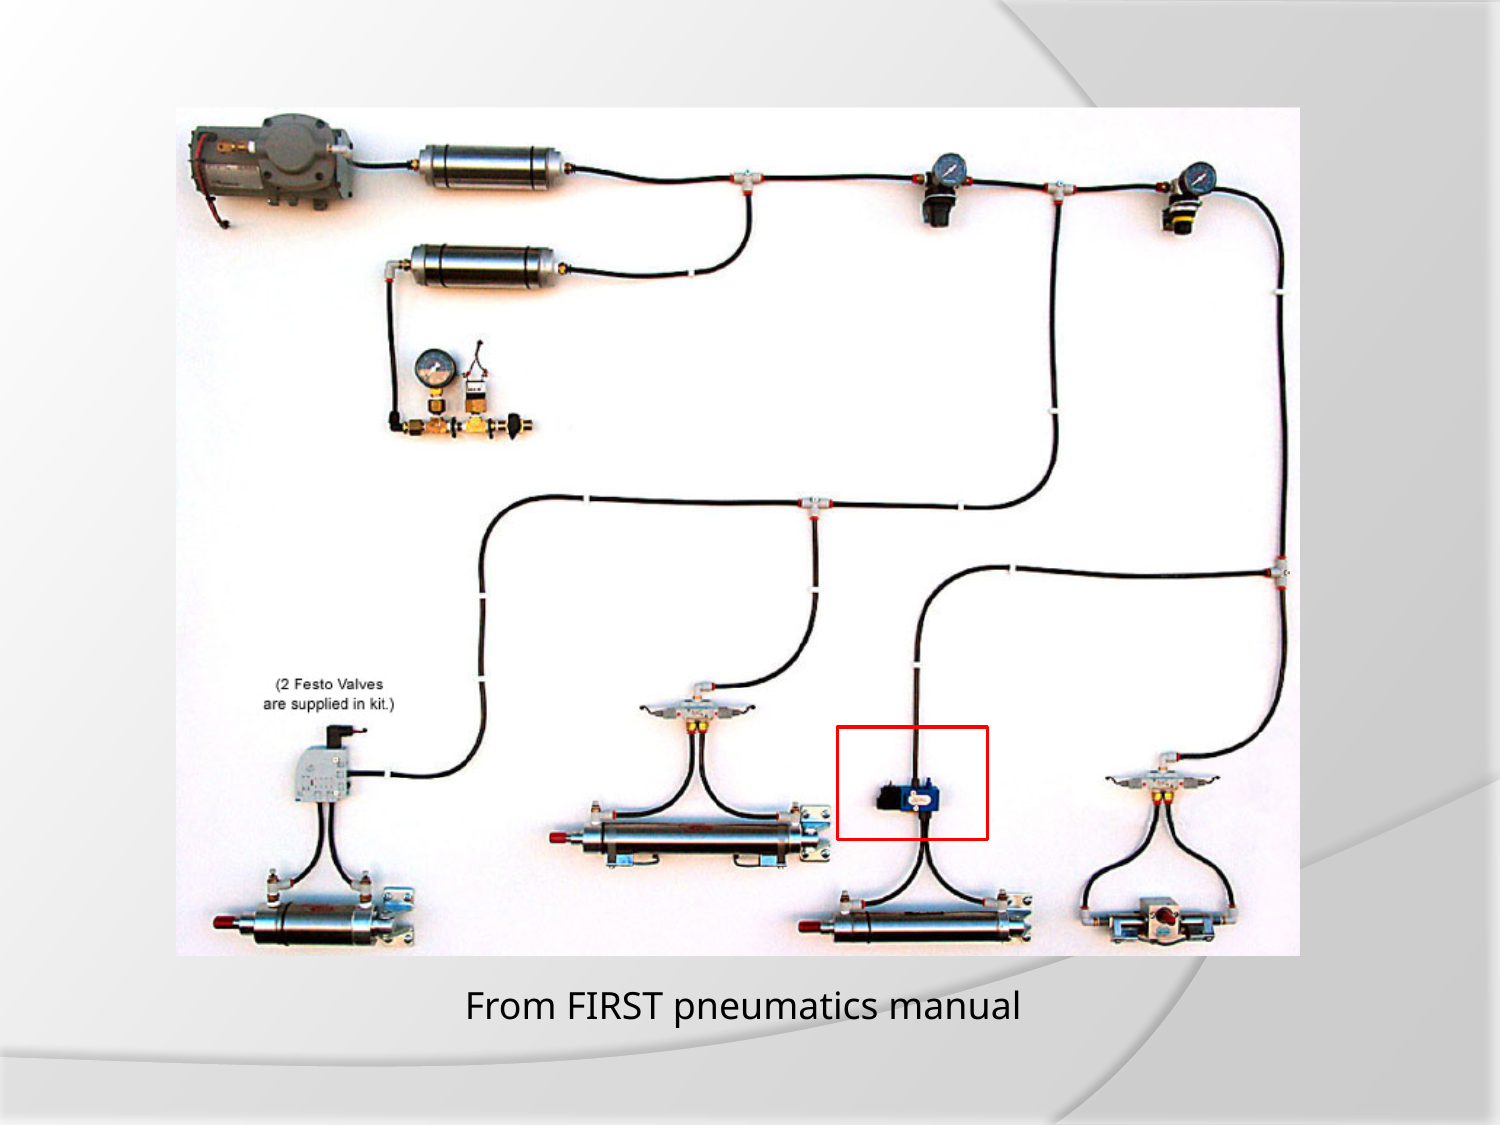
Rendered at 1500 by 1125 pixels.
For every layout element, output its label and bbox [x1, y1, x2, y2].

picture [1171, 108, 1299, 956]
picture [313, 0, 1162, 1095]
picture [177, 108, 305, 956]
